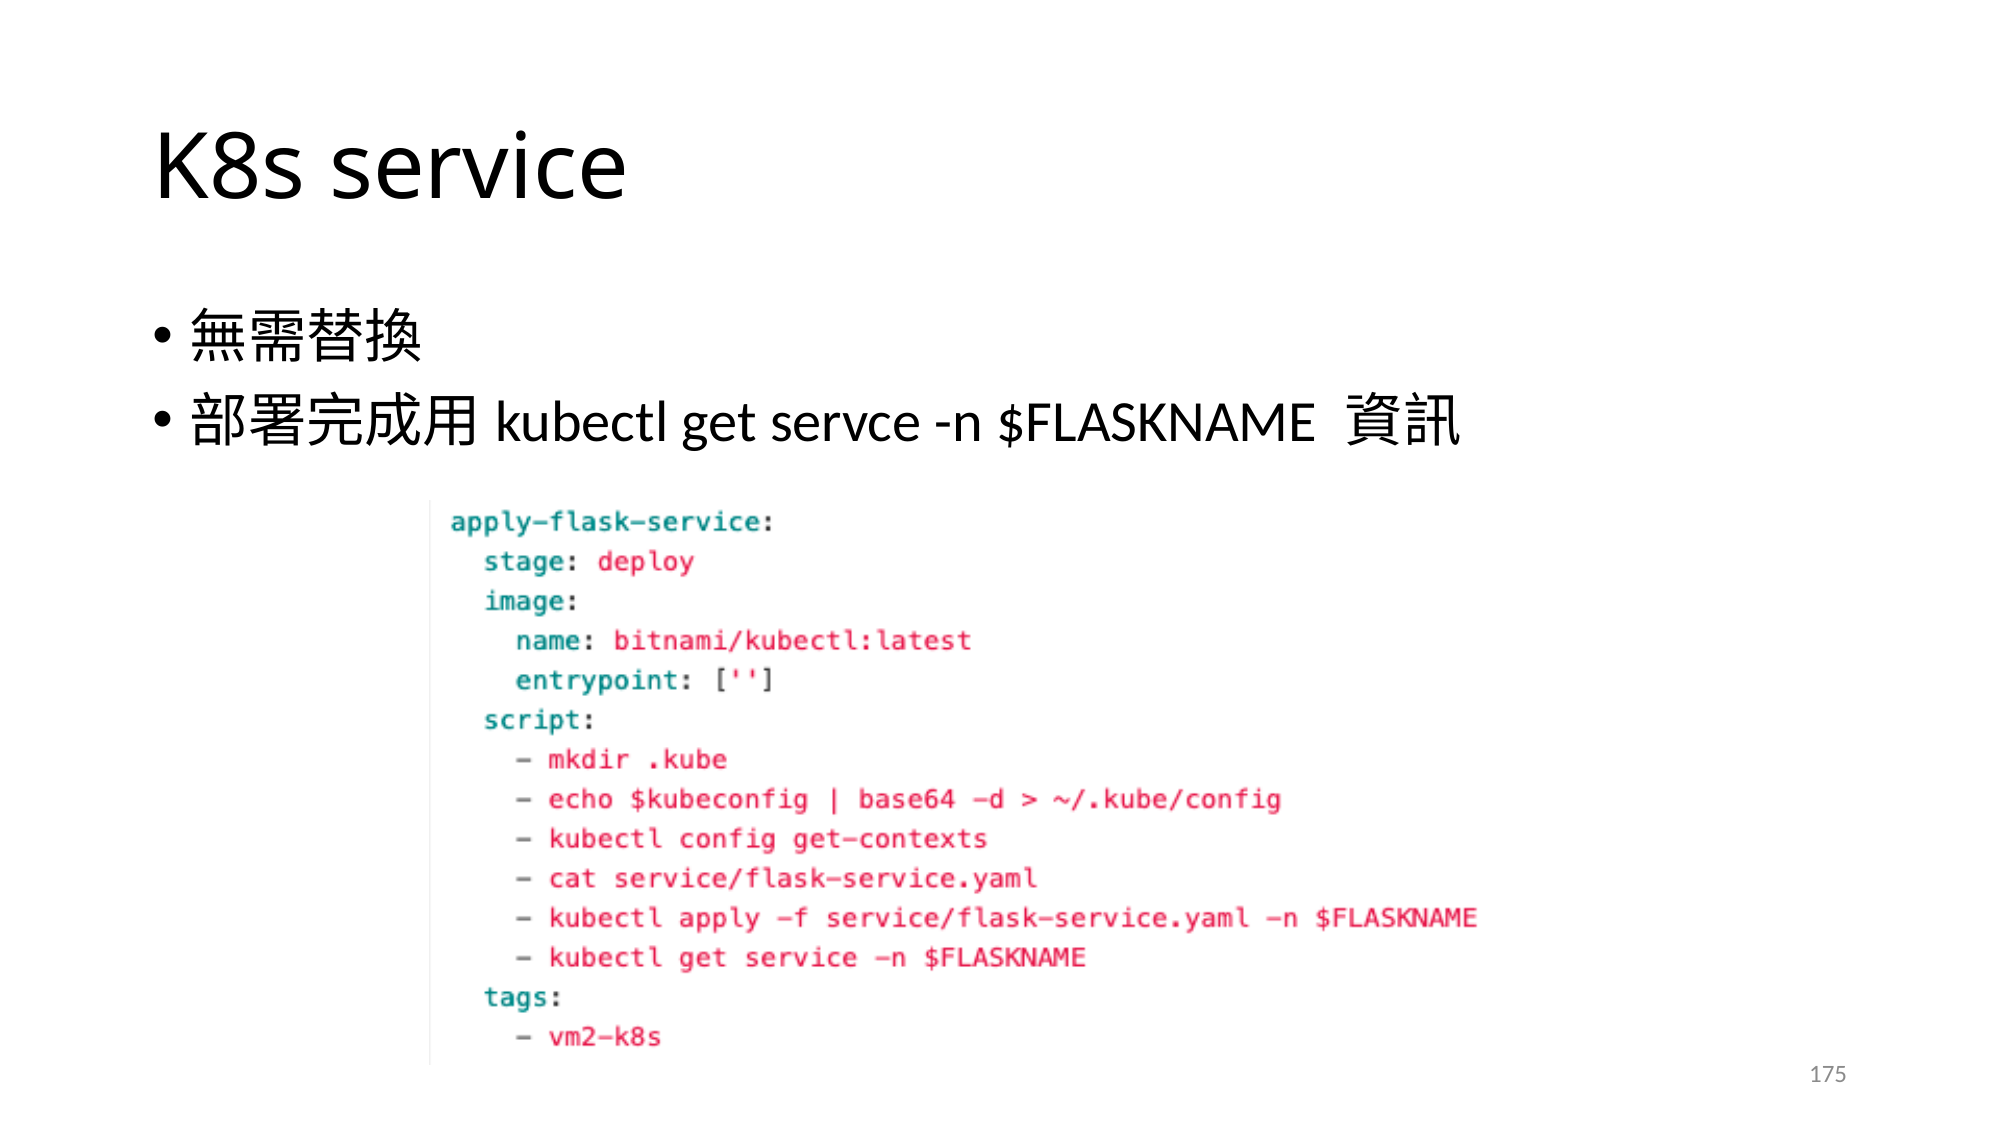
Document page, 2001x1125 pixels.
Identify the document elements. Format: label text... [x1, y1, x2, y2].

list 無需替換 部署完成用kubectl get servce -n $FLASKNAME 資訊 [137, 299, 1863, 1014]
picture [429, 500, 1571, 1065]
title K8s service [137, 59, 1863, 278]
slide_number 175 [1412, 1042, 1863, 1103]
